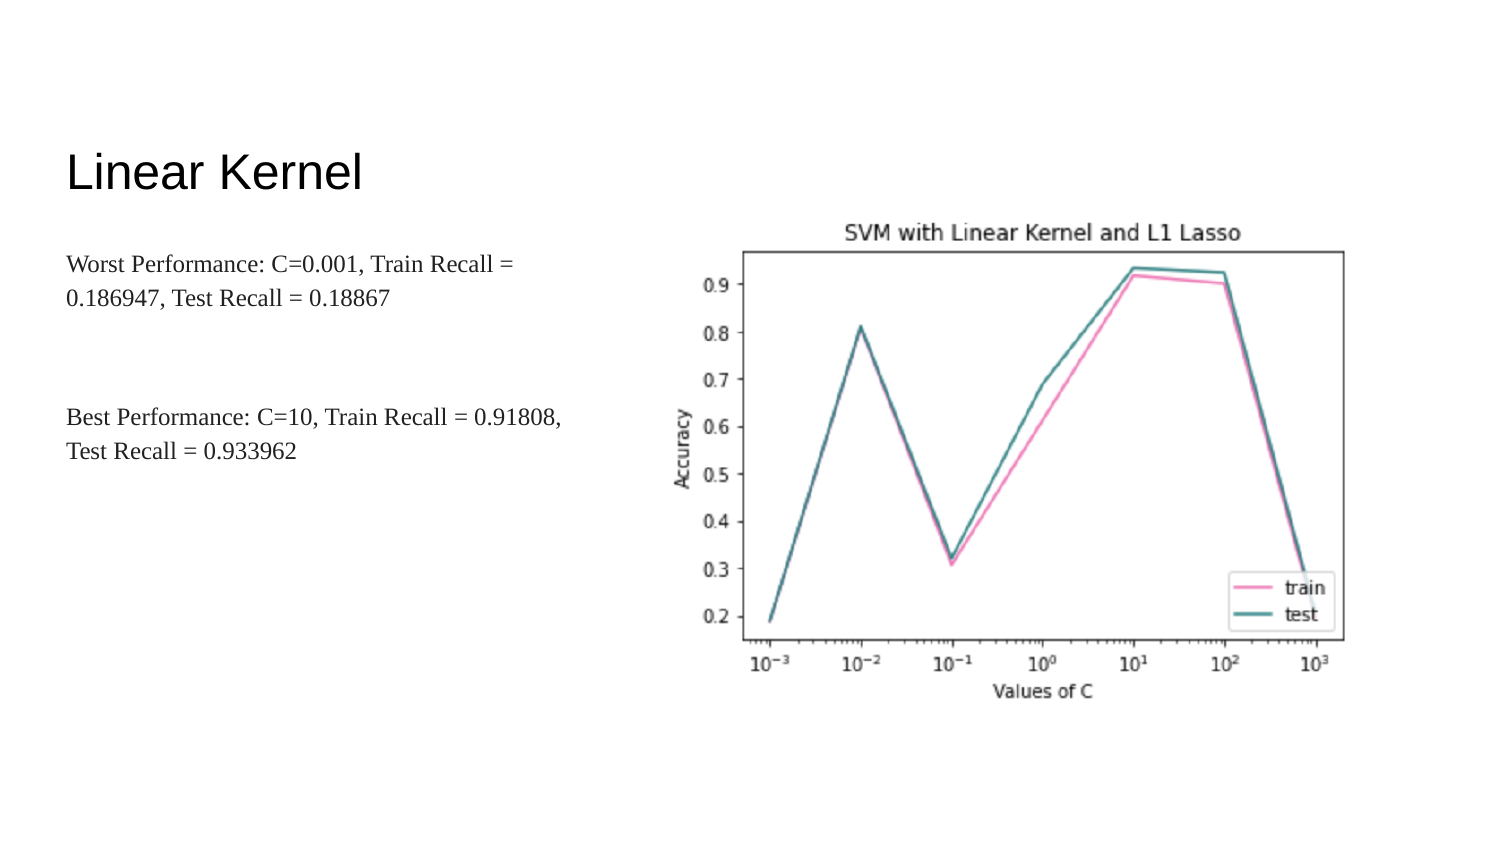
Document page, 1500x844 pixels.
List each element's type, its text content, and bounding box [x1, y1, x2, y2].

list Worst Performance: C=0.001, Train Recall = 0.186947, Test Recall = 0.18867 Best Performance: C=10, Train Recall = 0.91808, Test Recall = 0.933962 [51, 227, 620, 750]
picture [665, 214, 1354, 713]
title Linear Kernel [51, 91, 512, 216]
